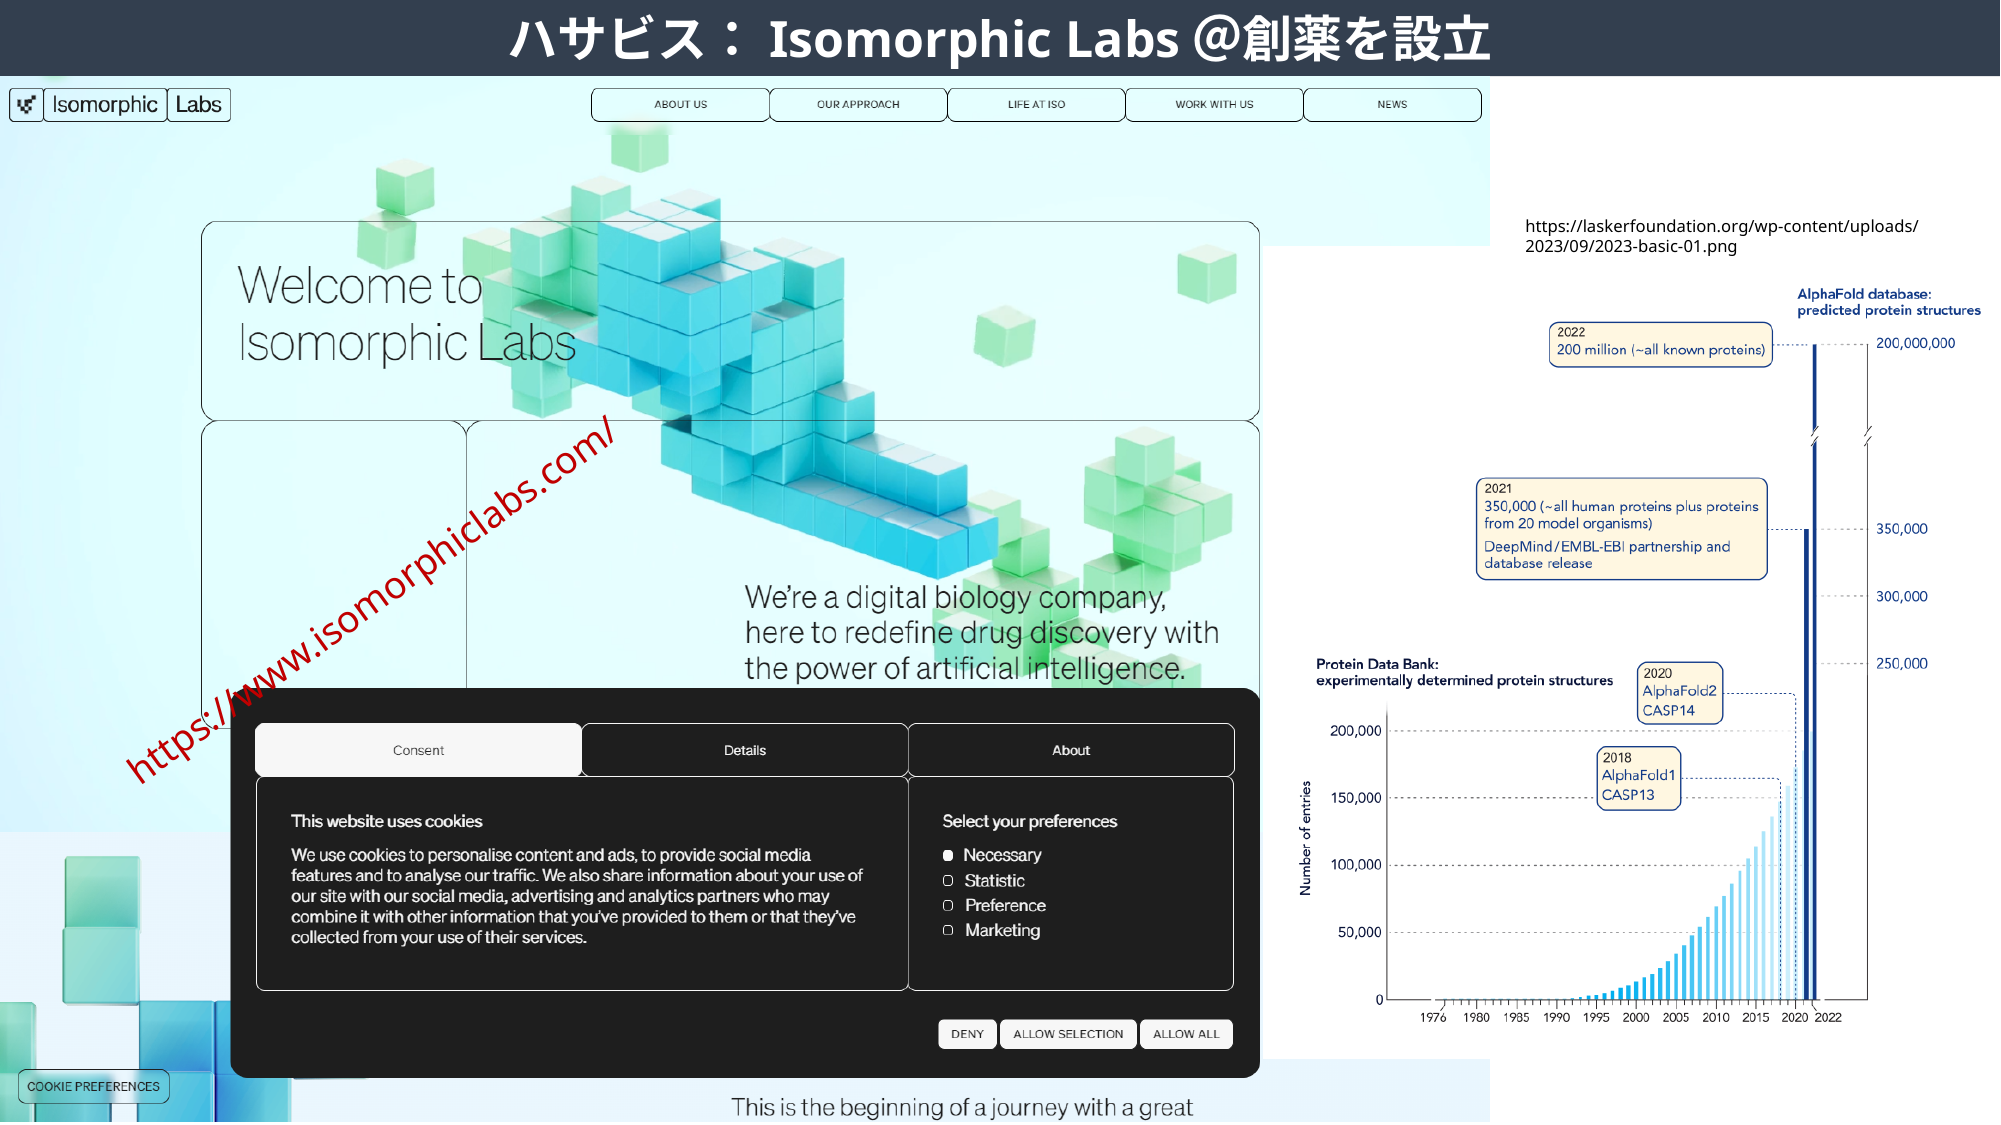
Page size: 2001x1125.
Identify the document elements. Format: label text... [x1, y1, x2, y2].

text_box https://laskerfoundation.org/wp-content/uploads/2023/09/2023-basic-01.png [1510, 208, 2000, 264]
picture [0, 76, 1995, 1123]
text_box ハサビス：Isomorphic Labs＠創薬を設立 [0, 0, 2000, 77]
